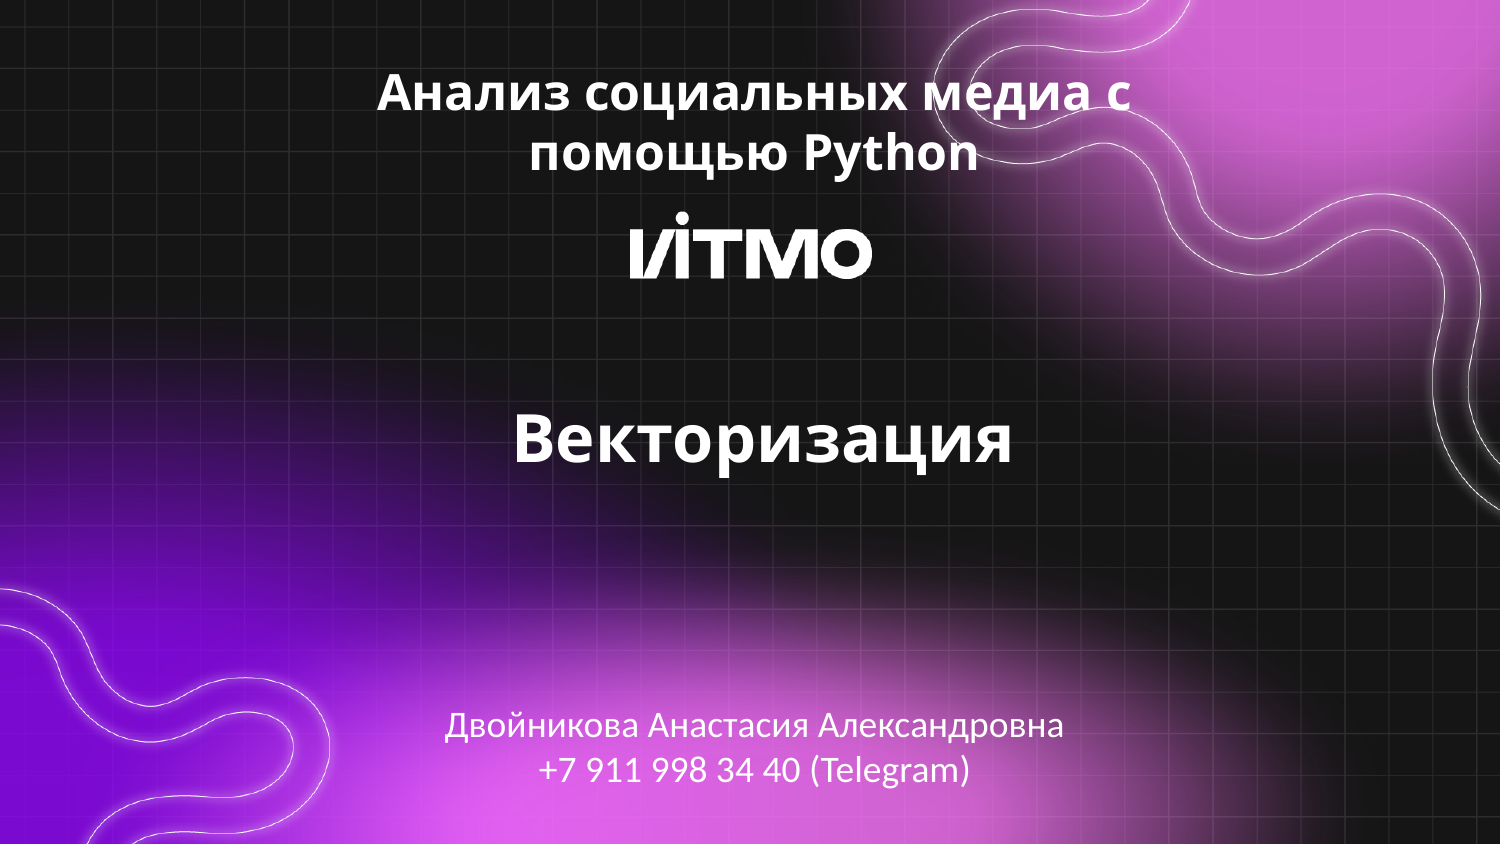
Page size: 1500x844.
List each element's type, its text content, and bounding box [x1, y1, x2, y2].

title Анализ социальных медиа с помощью Python [229, 62, 1280, 178]
text_box Векторизация [154, 388, 1372, 484]
picture [0, 0, 1500, 844]
text_box Двойникова Анастасия Александровна +7 911 998 34 40 (Telegram) [403, 692, 1107, 842]
